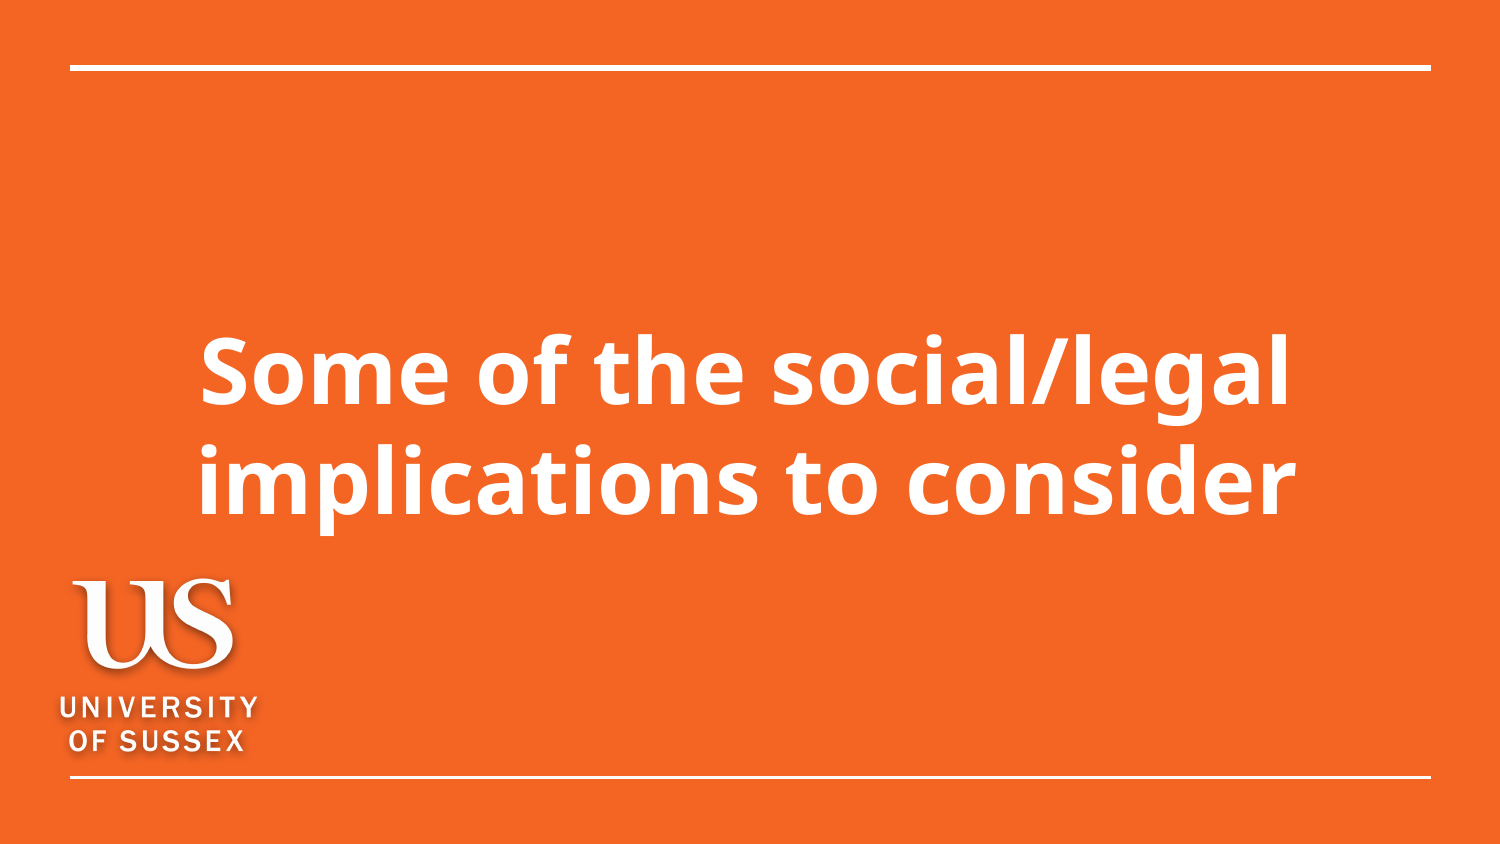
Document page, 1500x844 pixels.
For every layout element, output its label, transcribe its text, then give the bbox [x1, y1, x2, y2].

title Some of the social/legal implications to consider [66, 296, 1428, 550]
picture [41, 549, 273, 781]
